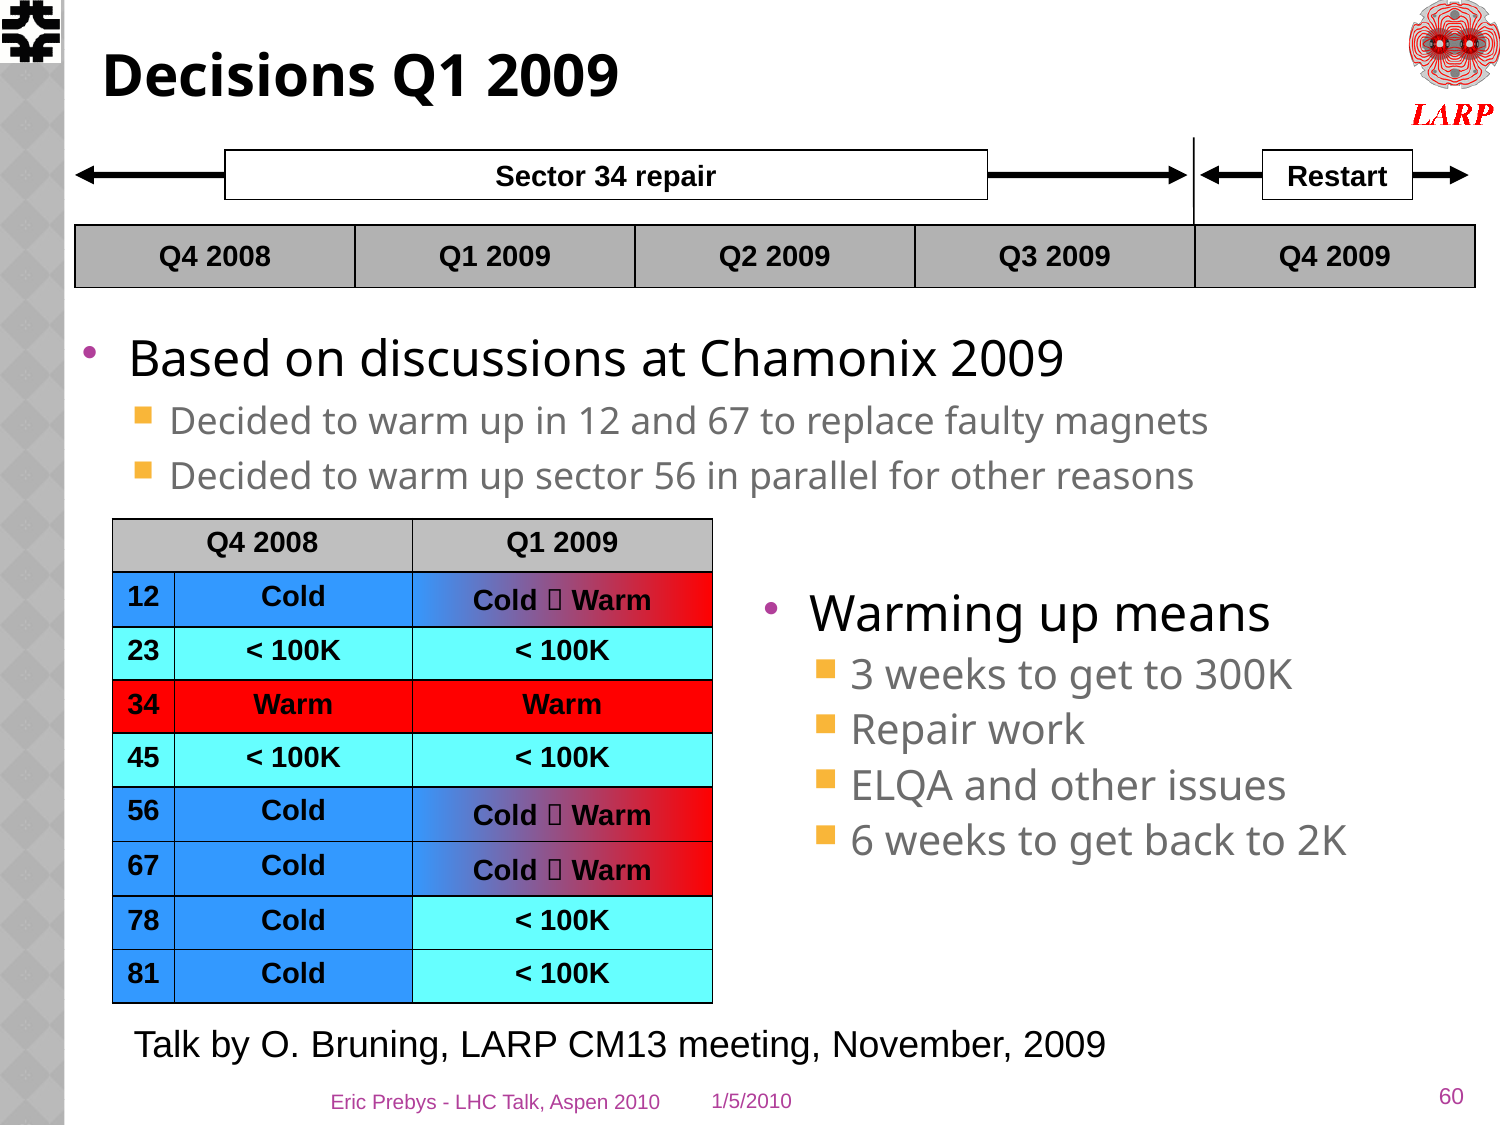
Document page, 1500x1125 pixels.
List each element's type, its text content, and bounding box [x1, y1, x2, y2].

table_cell 34 [113, 681, 174, 732]
slide_number 60 [1367, 1071, 1465, 1110]
table_header Q4 2008 [76, 226, 354, 287]
table_cell < 100K [413, 950, 712, 1002]
table_cell Cold [175, 842, 412, 895]
table_cell Warm [175, 681, 412, 732]
picture [1406, 0, 1500, 125]
table_header Q4 2009 [1196, 226, 1474, 287]
table_cell Cold  Warm [413, 842, 712, 895]
table_header Q3 2009 [916, 226, 1194, 287]
table_cell Cold [175, 950, 412, 1002]
table_cell 81 [113, 950, 174, 1002]
table_cell < 100K [413, 734, 712, 786]
text_box Sector 34 repair [224, 149, 988, 200]
table_cell Cold [175, 897, 412, 949]
text_box [1413, 168, 1469, 182]
table_cell Cold [175, 788, 412, 841]
table_header Q1 2009 [356, 226, 634, 287]
table_cell < 100K [175, 628, 412, 679]
title Decisions Q1 2009 [93, 24, 1467, 109]
text_box [988, 168, 1188, 182]
table_header Q4 2008 [113, 520, 412, 571]
table_cell Cold [175, 573, 412, 626]
table_cell 56 [113, 788, 174, 841]
text_box [75, 168, 224, 182]
table_header Q2 2009 [636, 226, 914, 287]
table_cell < 100K [413, 628, 712, 679]
table_cell 78 [113, 897, 174, 949]
table_cell Cold  Warm [413, 573, 712, 626]
table_header Q1 2009 [413, 520, 712, 571]
text_box Restart [1262, 149, 1413, 200]
table_cell Warm [413, 681, 712, 732]
text_box Talk by O. Bruning, LARP CM13 meeting, November, 2009 [118, 1012, 1232, 1073]
table_cell < 100K [175, 734, 412, 786]
table_cell 12 [113, 573, 174, 626]
picture [0, 0, 61, 63]
text_box [1200, 168, 1262, 182]
list Based on discussions at Chamonix 2009 Decided to warm up in 12 and 67 to replace faulty magnets Decided to warm up sector 56 in parallel for other reasons [68, 318, 1382, 469]
table_cell Cold  Warm [413, 788, 712, 841]
table_cell < 100K [413, 897, 712, 949]
table_cell 45 [113, 734, 174, 786]
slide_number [696, 1075, 1025, 1114]
table_cell 67 [113, 842, 174, 895]
list Warming up means 3 weeks to get to 300K Repair work ELQA and other issues 6 weeks to get back to 2K [749, 581, 1413, 907]
table_cell 3.5 [0, 0, 65, 1125]
footer Eric Prebys - LHC Talk, Aspen 2010 [75, 1075, 675, 1114]
table_cell 23 [113, 628, 174, 679]
